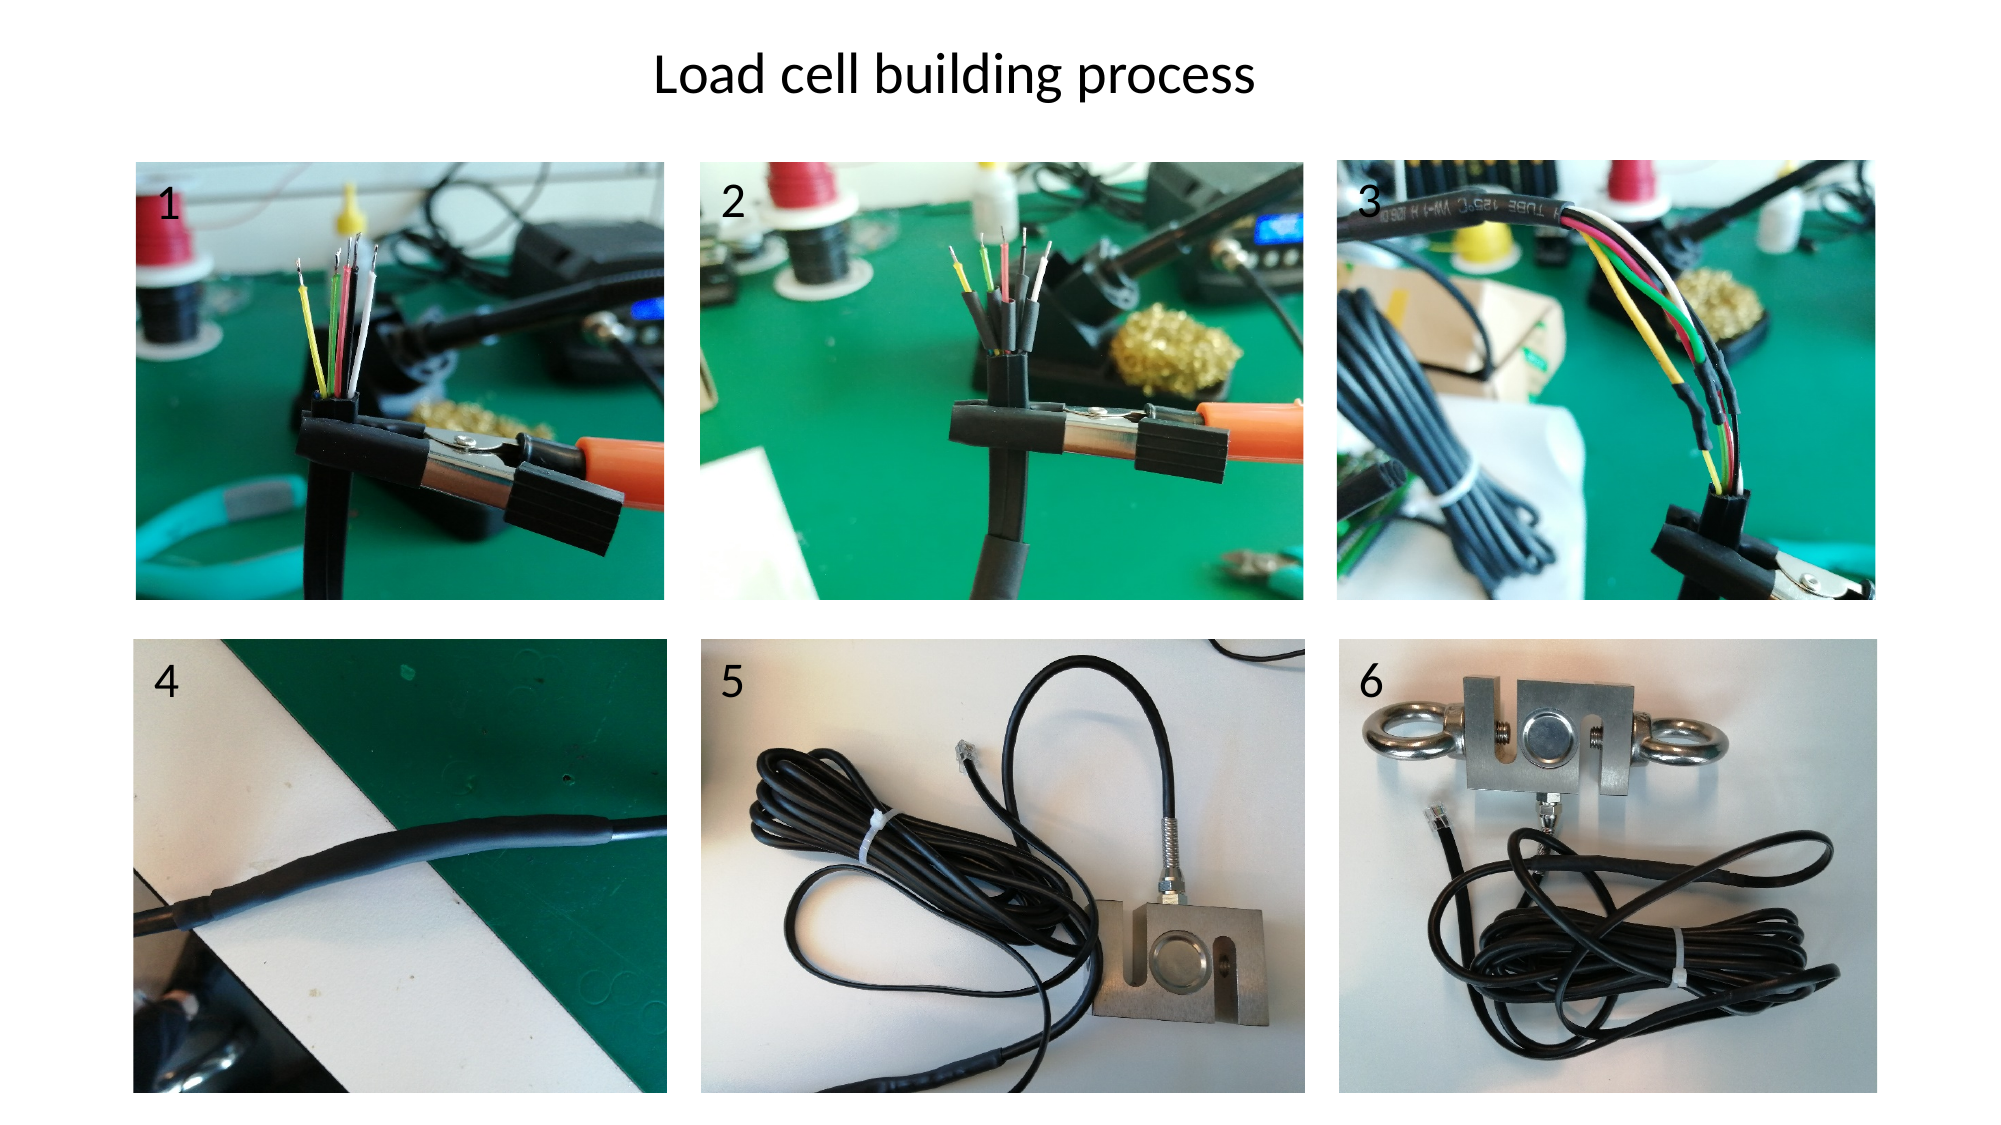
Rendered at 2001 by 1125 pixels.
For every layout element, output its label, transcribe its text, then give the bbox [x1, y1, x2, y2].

picture [133, 639, 667, 1094]
picture [701, 639, 1305, 1093]
picture [1336, 160, 1876, 600]
text_box Load cell building process [460, 27, 1450, 113]
picture [135, 162, 665, 600]
picture [1339, 639, 1878, 1094]
picture [700, 162, 1304, 600]
